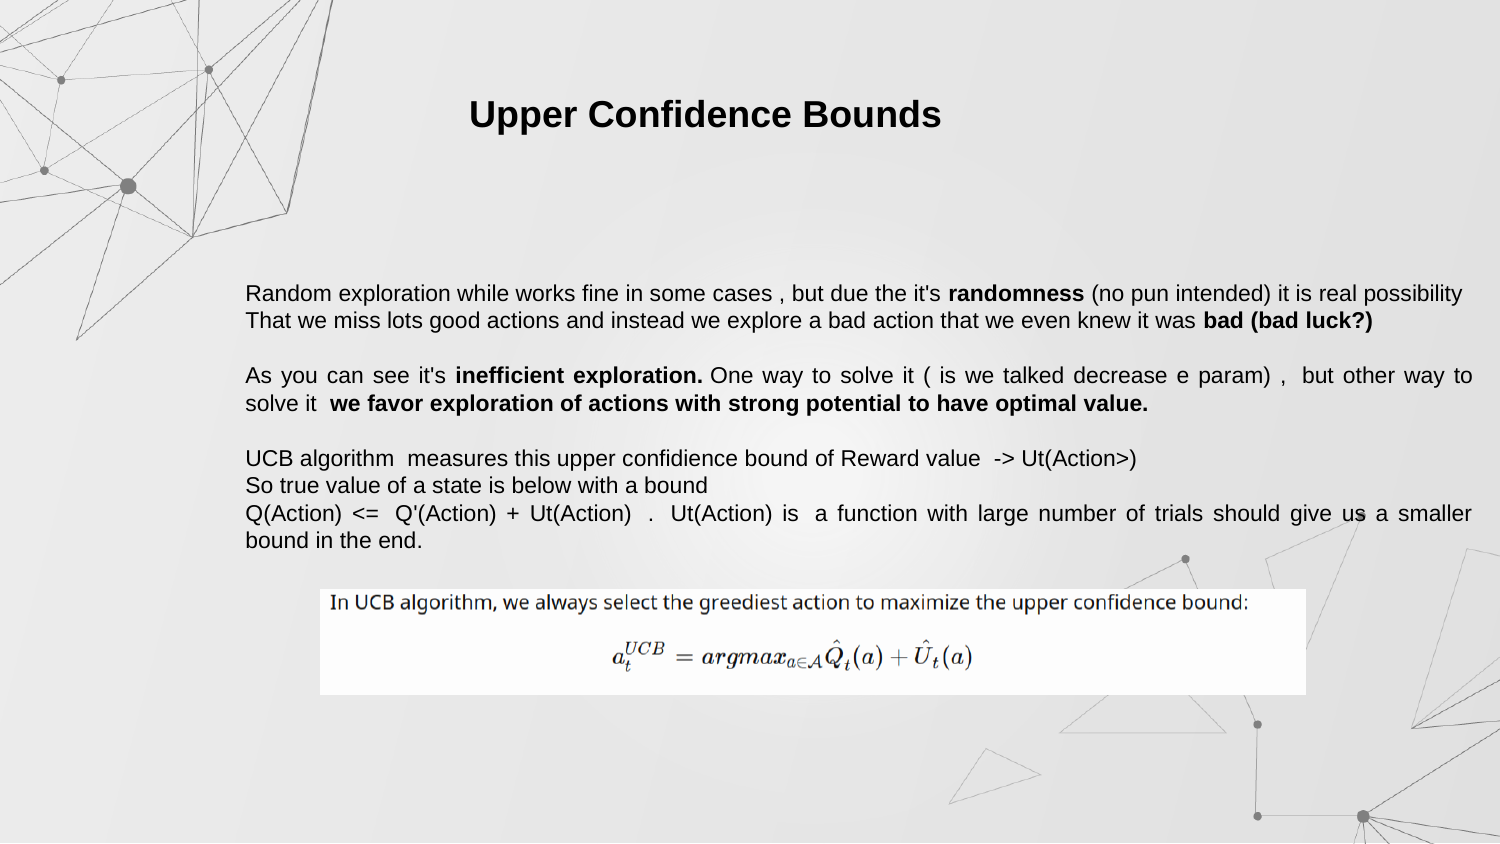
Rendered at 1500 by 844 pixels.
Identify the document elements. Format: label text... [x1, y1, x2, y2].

text_box Upper Confidence Bounds [220, 0, 1191, 241]
text_box [524, 384, 975, 445]
picture [0, 0, 1500, 844]
text_box Random exploration while works fine in some cases , but due the it's randomness (no pun intended) it is real possibility That we miss lots good actions and instead we explore a bad action that we even knew it was bad (bad luck?) As you can see it's inefficient exploration. One way to solve it ( is we talked decrease e param) , but other way to solve it we favor exploration of actions with strong potential to have optimal value. UCB algorithm measures this upper confidience bound of Reward value -> Ut(Action>) So true value of a state is below with a bound Q(Action) <= Q'(Action) + Ut(Action) . Ut(Action) is a function with large number of trials should give us a smaller bound in the end. [230, 263, 1489, 748]
